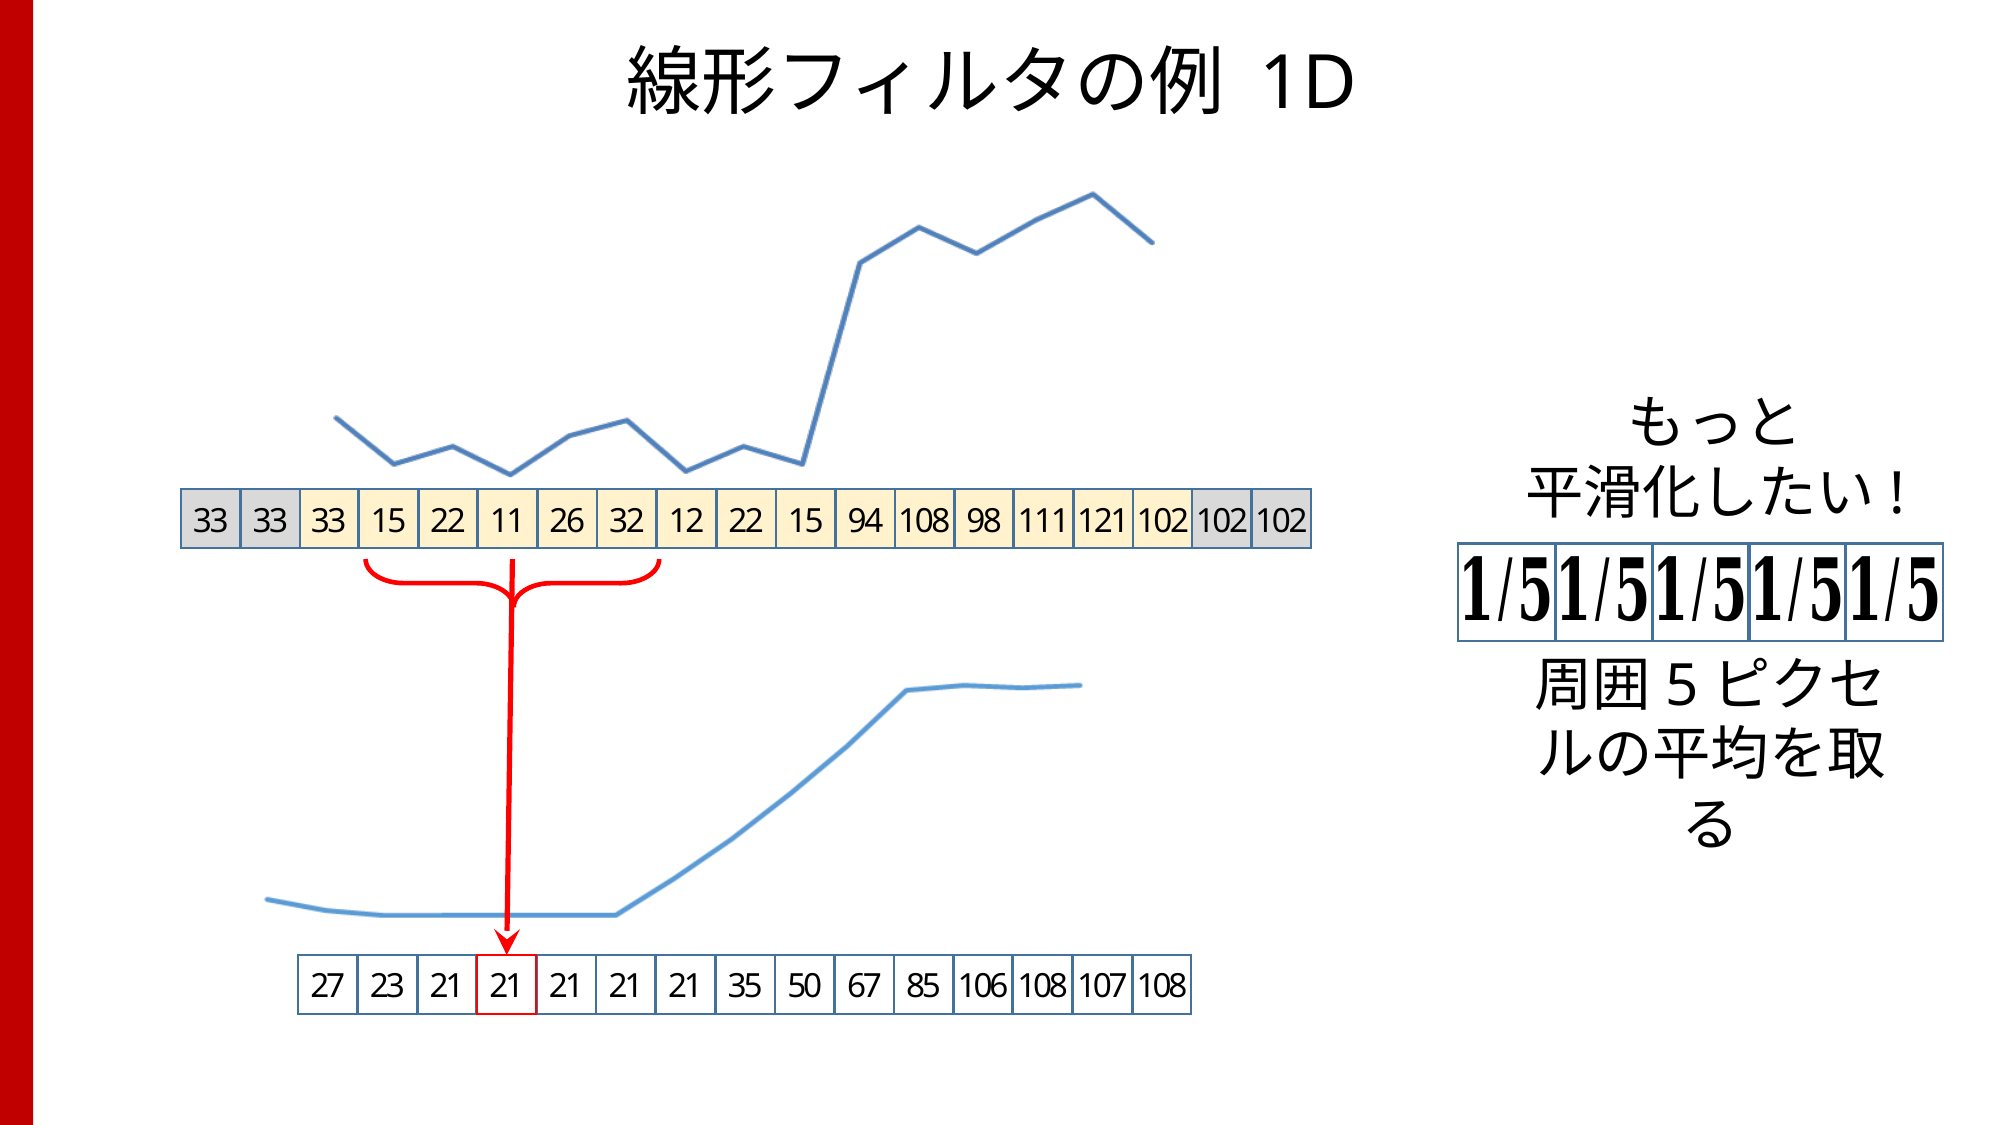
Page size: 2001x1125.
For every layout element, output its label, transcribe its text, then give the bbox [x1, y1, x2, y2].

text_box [1458, 544, 1943, 641]
picture [316, 182, 1161, 490]
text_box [365, 559, 660, 956]
picture [660, 650, 1093, 931]
text_box 周囲5ピクセルの平均を取る [1497, 704, 1925, 800]
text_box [298, 954, 1192, 1014]
text_box もっと 平滑化したい! [1502, 407, 1929, 503]
title 線形フィルタの例 1D [316, 36, 1667, 132]
picture [248, 650, 365, 931]
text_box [181, 489, 1311, 549]
